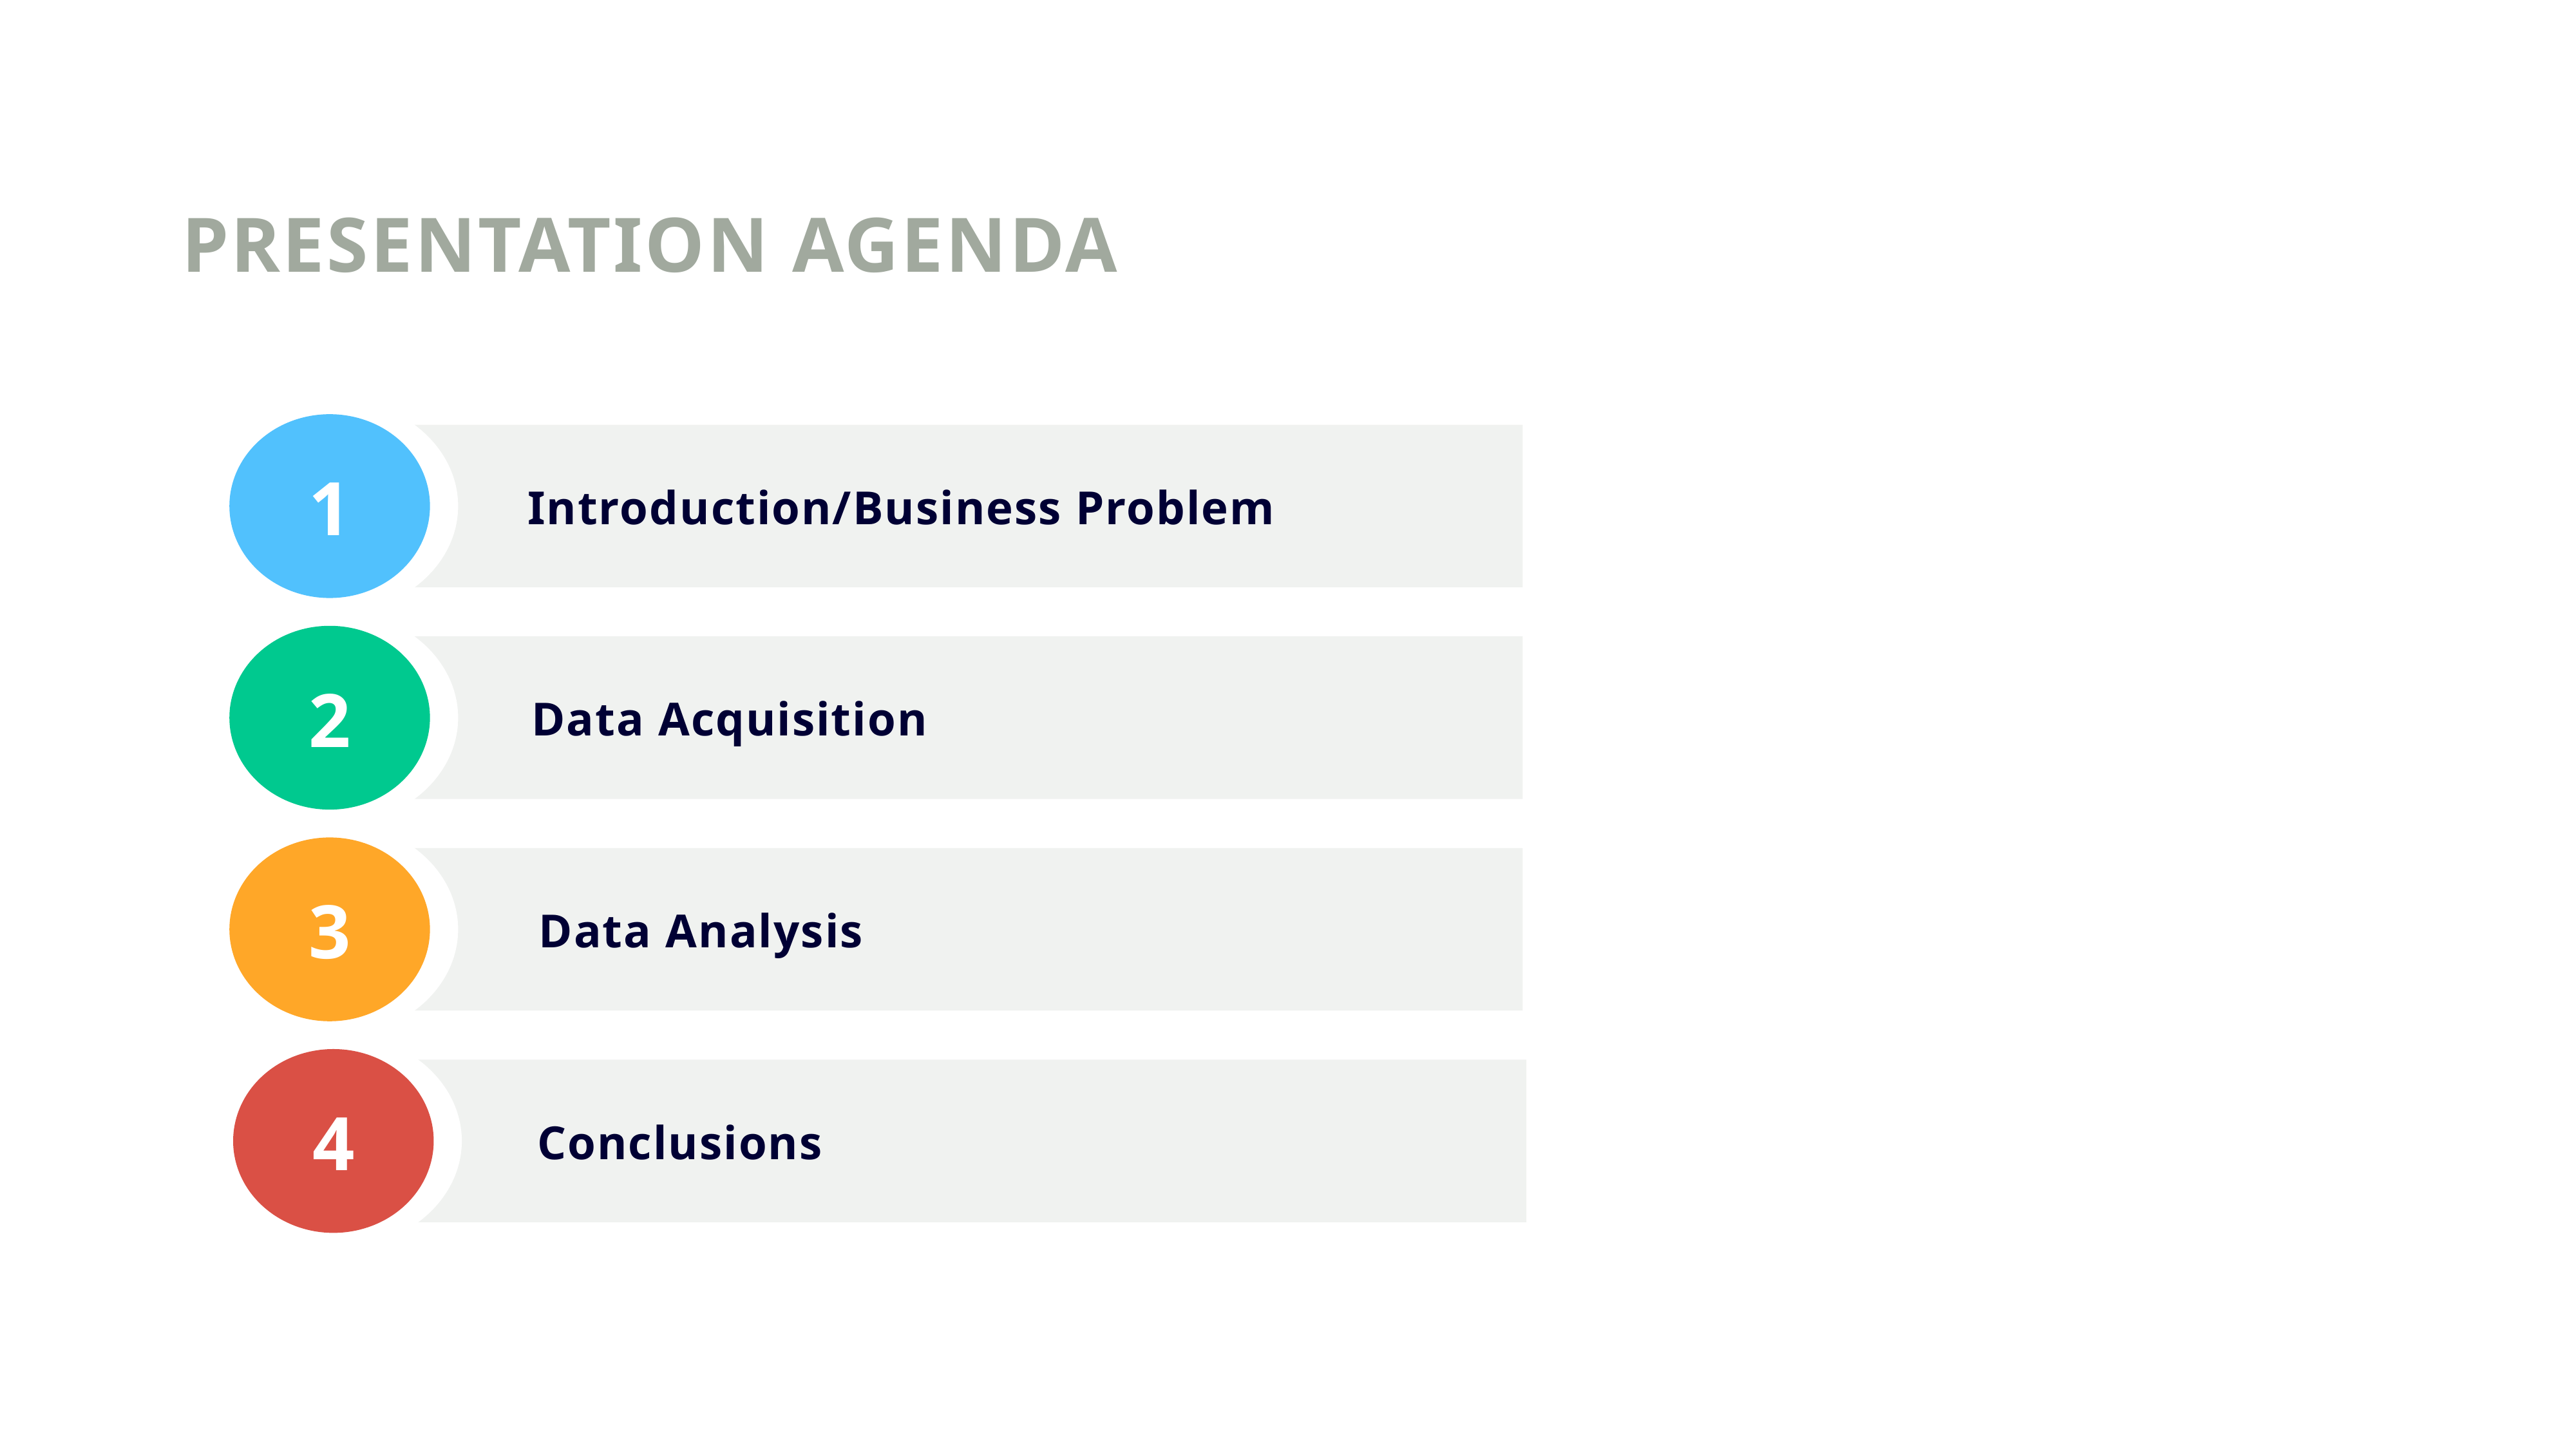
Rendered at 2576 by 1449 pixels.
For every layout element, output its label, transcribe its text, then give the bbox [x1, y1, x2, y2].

text_box PRESENTATION AGENDA [176, 191, 1642, 292]
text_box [201, 397, 1527, 1249]
